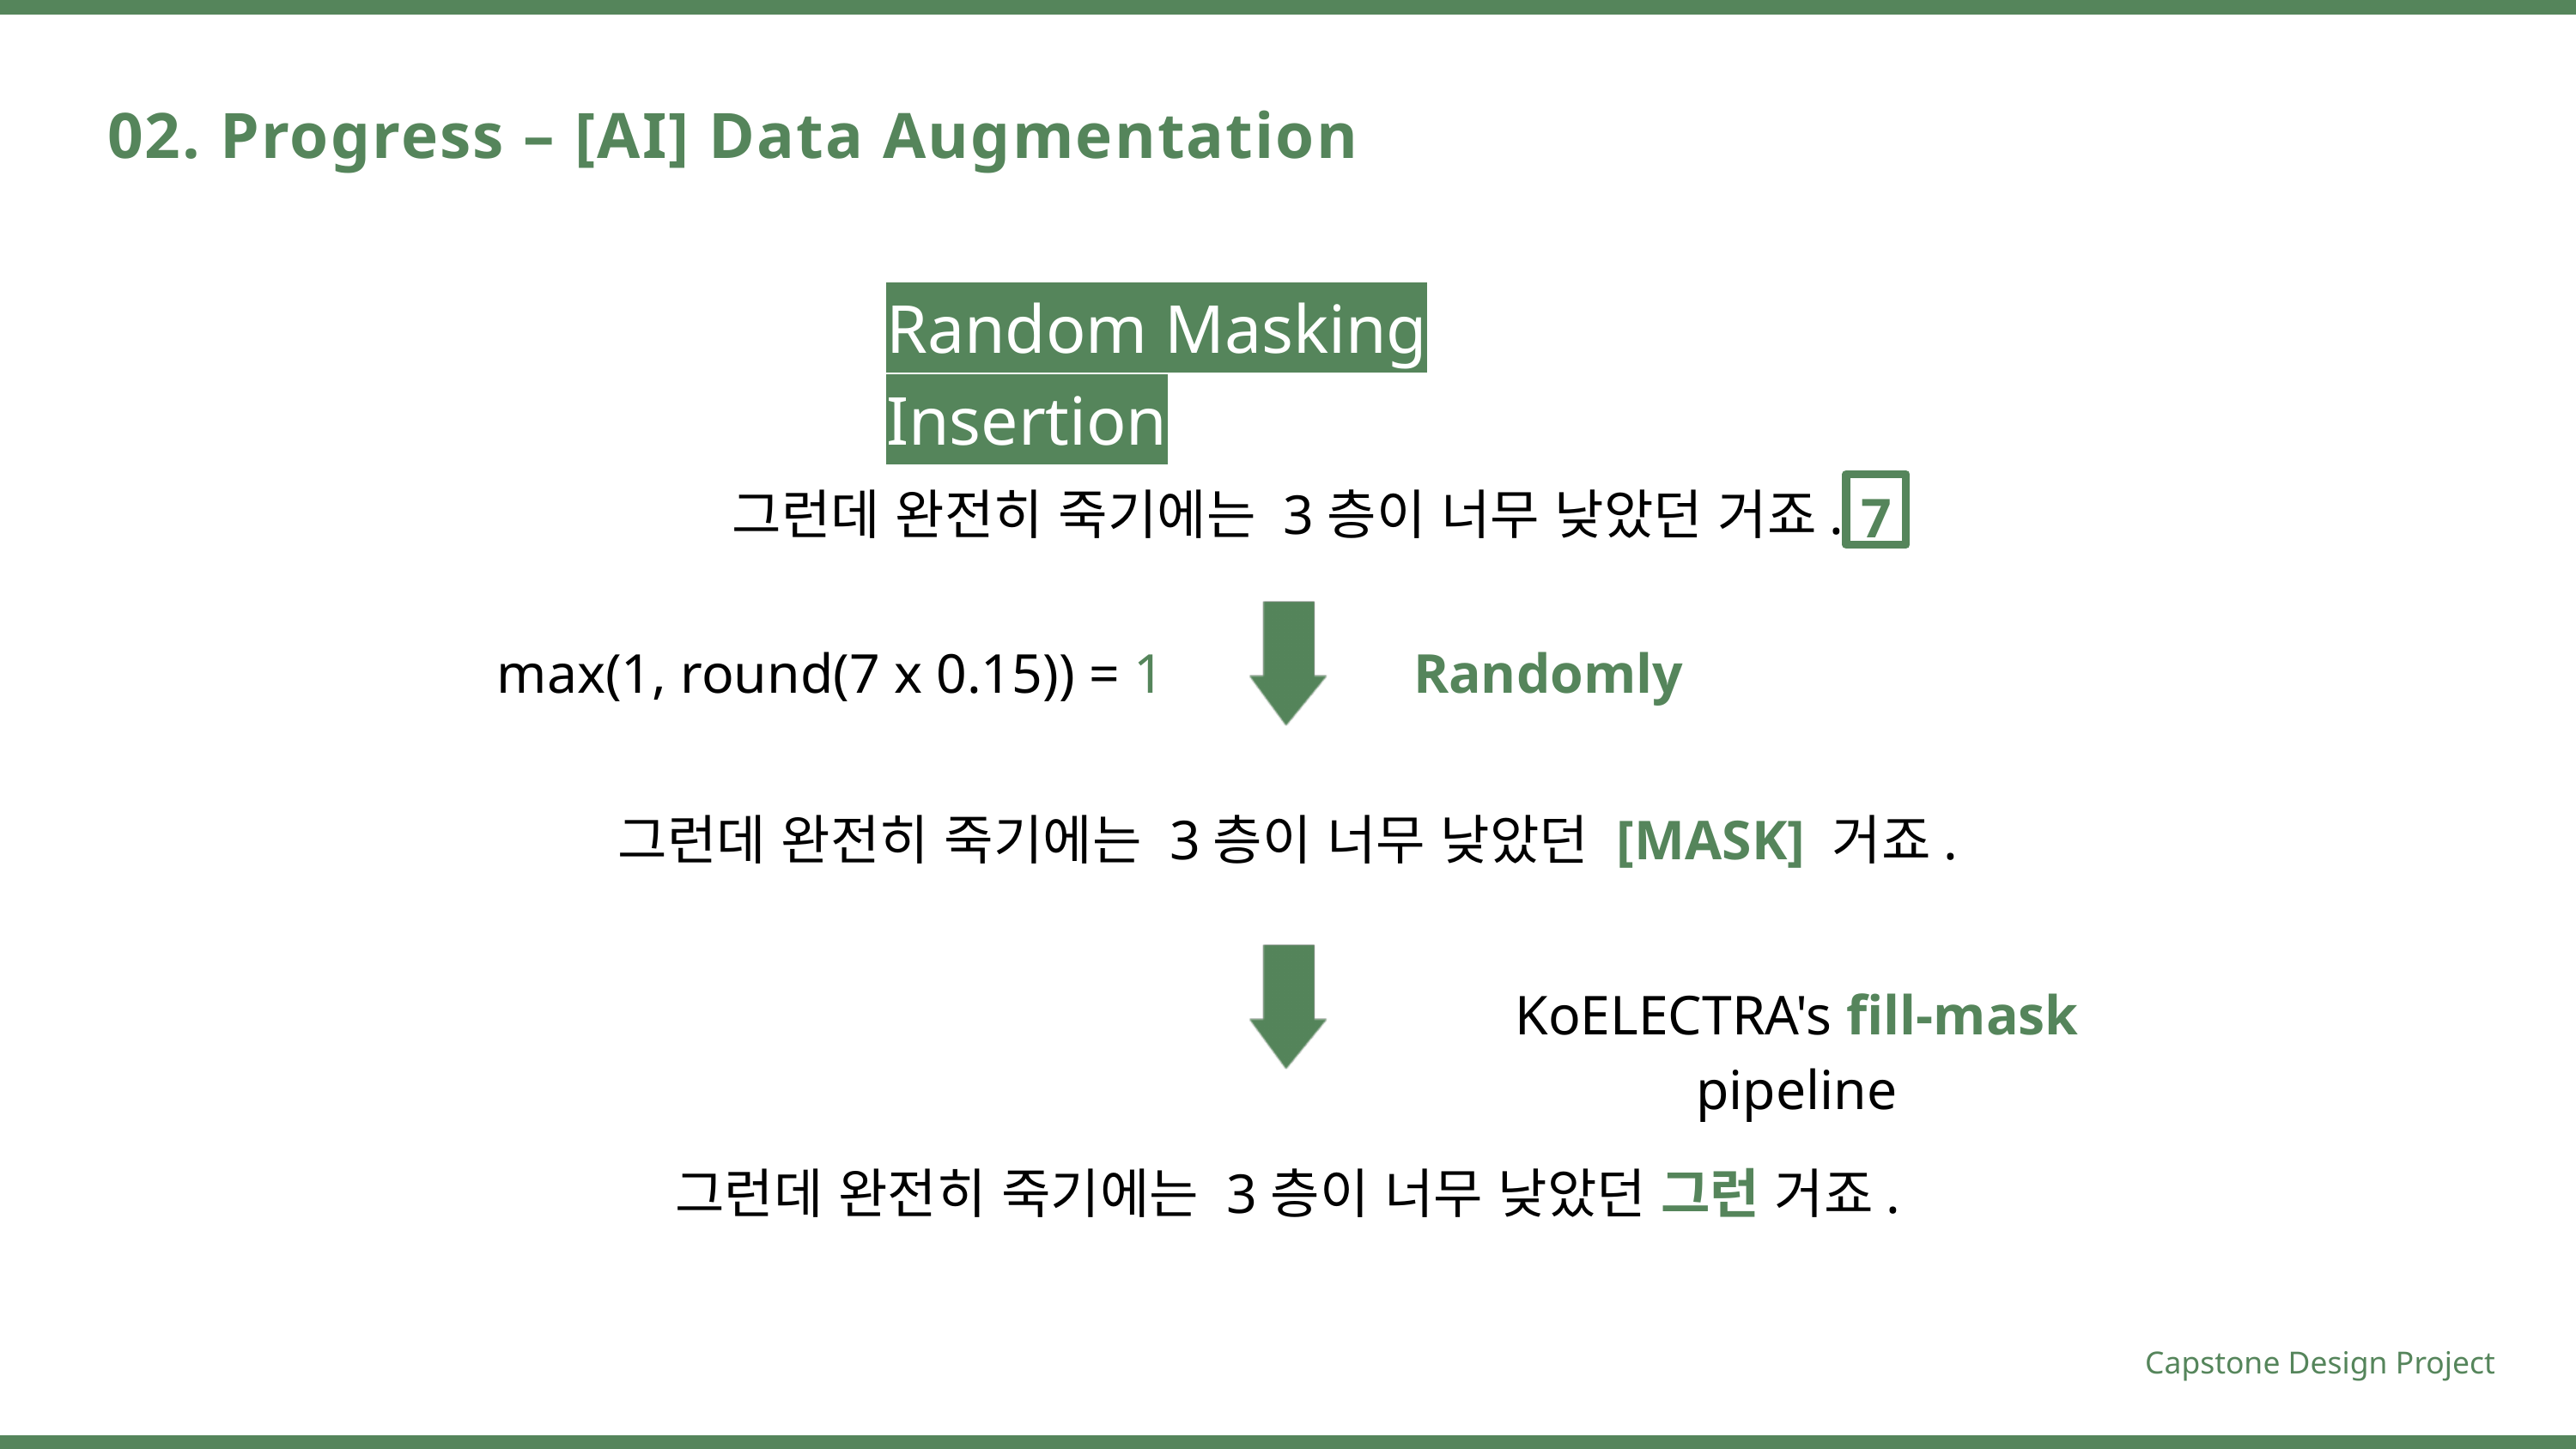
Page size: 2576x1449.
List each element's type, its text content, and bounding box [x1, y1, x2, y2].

text_box 그런데 완전히 죽기에는 3층이 너무 낮았던 그런 거죠. [177, 1149, 2399, 1226]
picture [0, 0, 2576, 15]
text_box 그런데 완전히 죽기에는 3층이 너무 낮았던 [MASK] 거죠. [177, 796, 2399, 871]
picture [0, 1435, 2576, 1449]
text_box 02. Progress – [AI] Data Augmentation [107, 93, 1503, 179]
text_box 7 [1845, 474, 1906, 545]
picture [1224, 944, 1352, 1069]
text_box KoELECTRA's fill-mask pipeline [1407, 971, 2186, 1046]
text_box Capstone Design Project [1969, 1344, 2496, 1388]
text_box Randomly [1407, 629, 1689, 705]
text_box max(1, round(7 x 0.15)) = 1 [493, 629, 1169, 700]
text_box 그런데 완전히 죽기에는 3층이 너무 낮았던 거죠. [177, 470, 2399, 546]
picture [1224, 601, 1352, 725]
text_box Random Masking Insertion [886, 274, 1690, 367]
